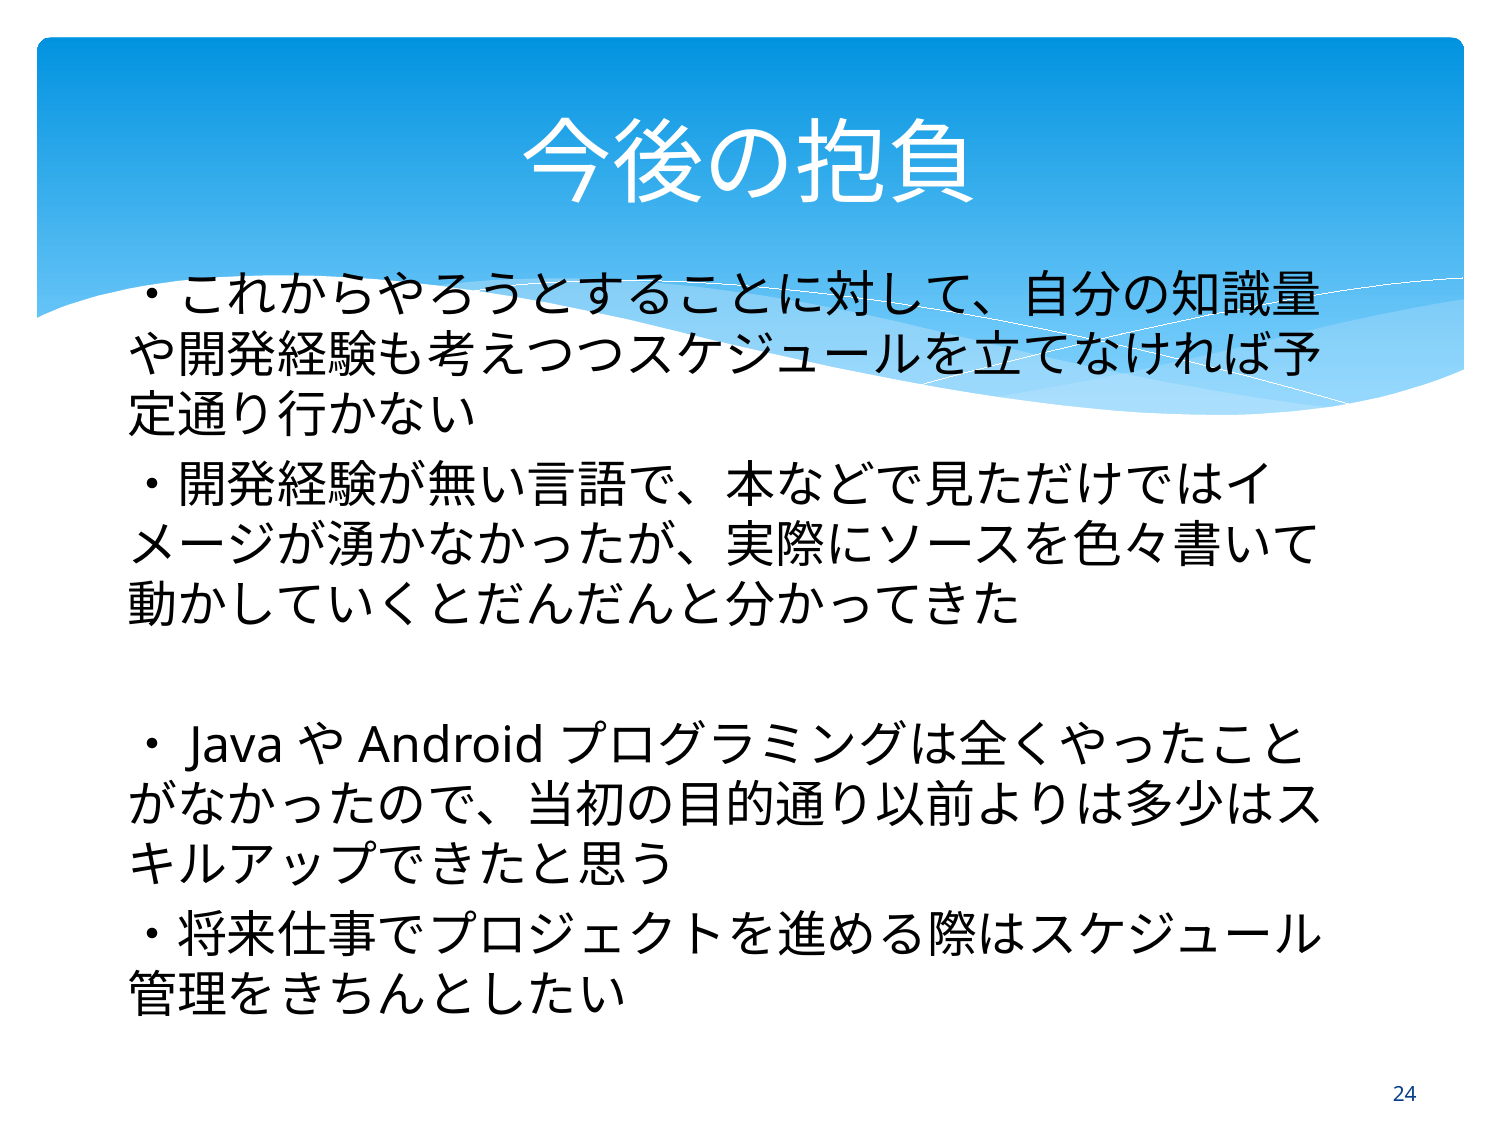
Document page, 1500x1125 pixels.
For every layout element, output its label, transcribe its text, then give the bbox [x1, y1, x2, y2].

slide_number 23 [1309, 1065, 1500, 1125]
title 今後の抱負 [75, 55, 1425, 261]
list ・これからやろうとすることに対して、自分の知識量や開発経験も考えつつスケジュールを立てなければ予定通り行かない ・開発経験が無い言語で、本などで見ただけではイメージが湧かなかったが、実際にソースを色々書いて動かしていくとだんだんと分かってきた ・JavaやAndroidプログラミングは全くやったことがなかったので、当初の目的通り以前よりは多少はスキルアップできたと思う ・将来仕事でプロジェクトを進める際はスケジュール管理をきちんとしたい [112, 261, 1359, 1071]
